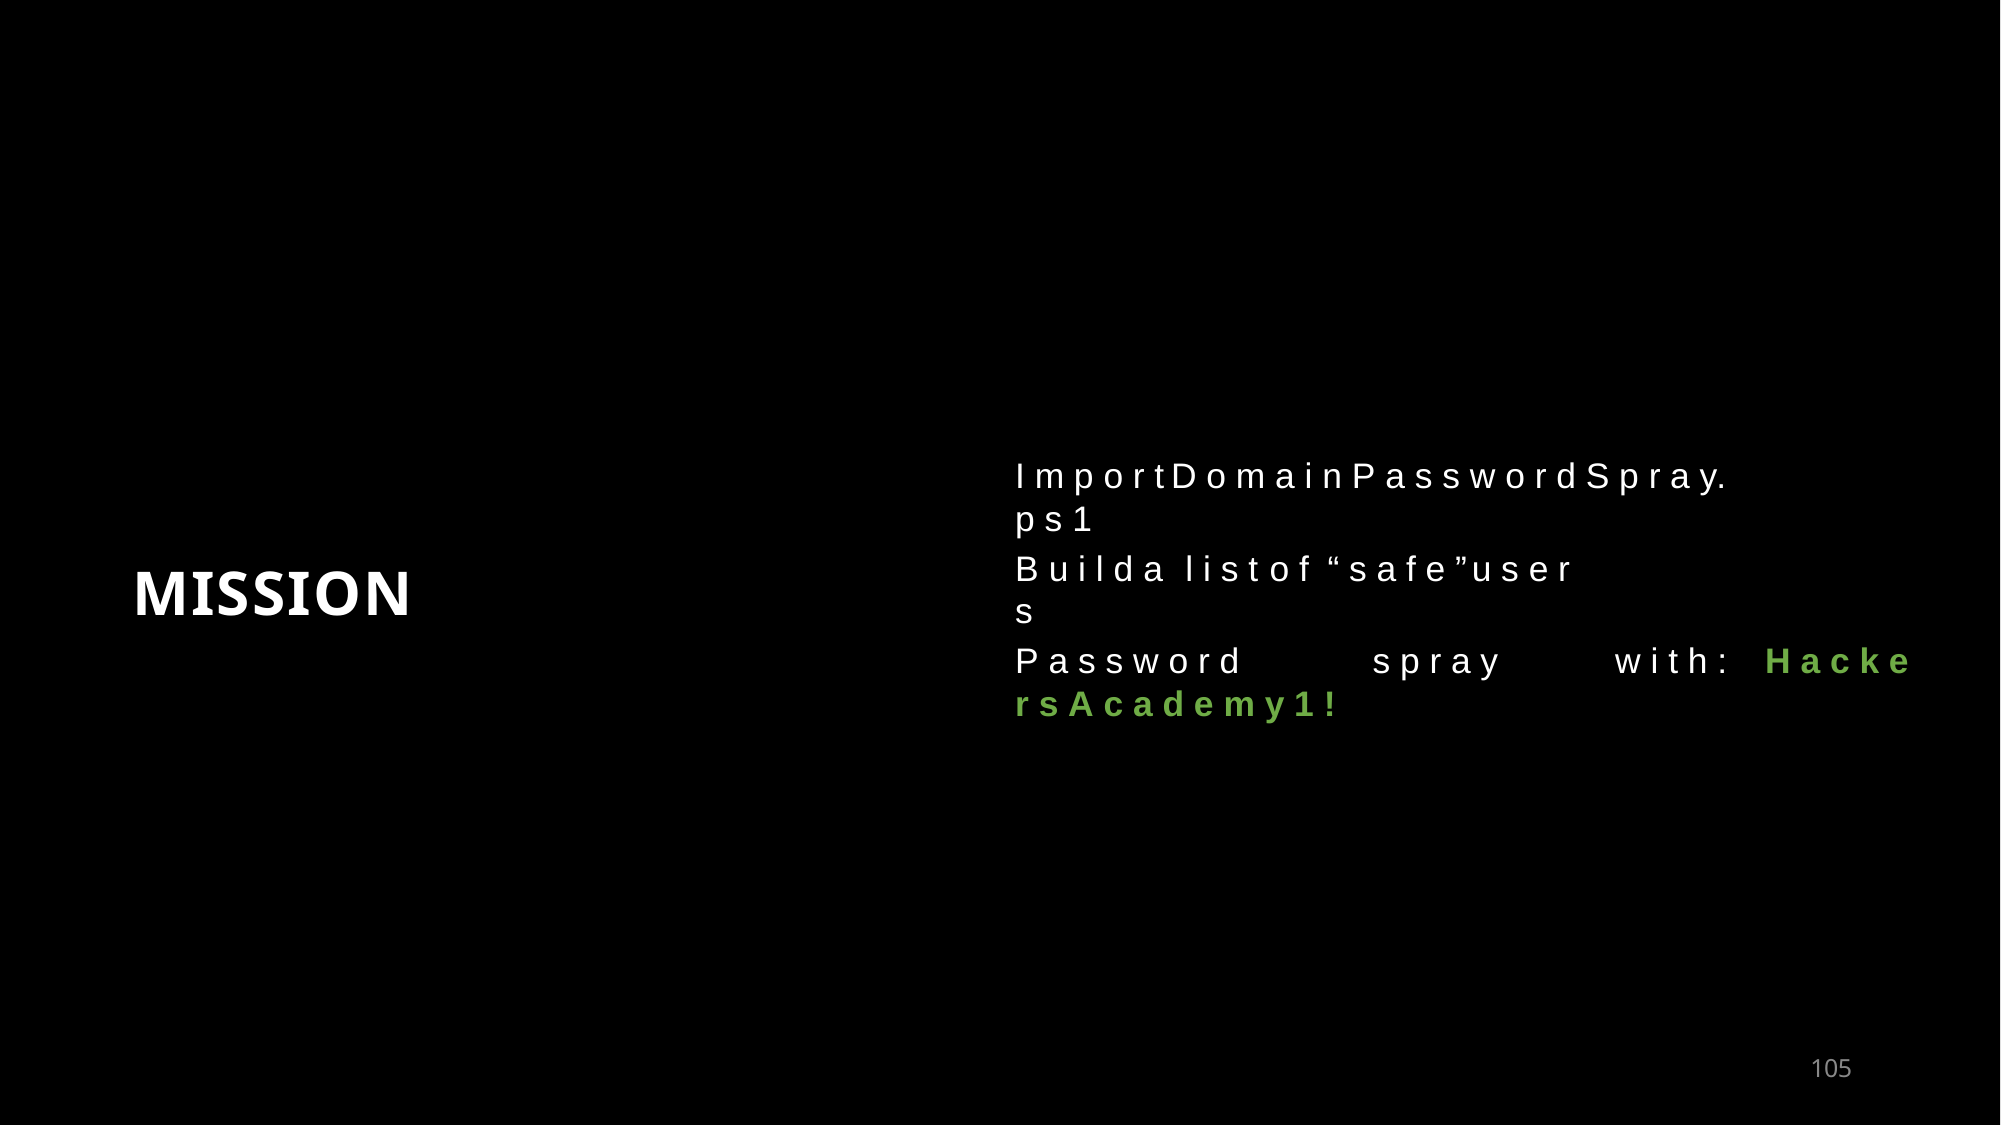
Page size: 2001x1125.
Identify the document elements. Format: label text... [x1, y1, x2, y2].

slide_number 100 [897, 1033, 1887, 1125]
text_box B u i l d a l i s t o f “ s a f e ” u s e r s [1013, 543, 1585, 631]
text_box MISSION [130, 552, 445, 628]
title I m p o r t D o m a i n P a s s w o r d S p r a y. p s 1 [1013, 451, 1745, 636]
text_box P a s s w o r d s p r a y w i t h : H a c k e r s A c a d e m y 1 ! [1013, 636, 1914, 724]
